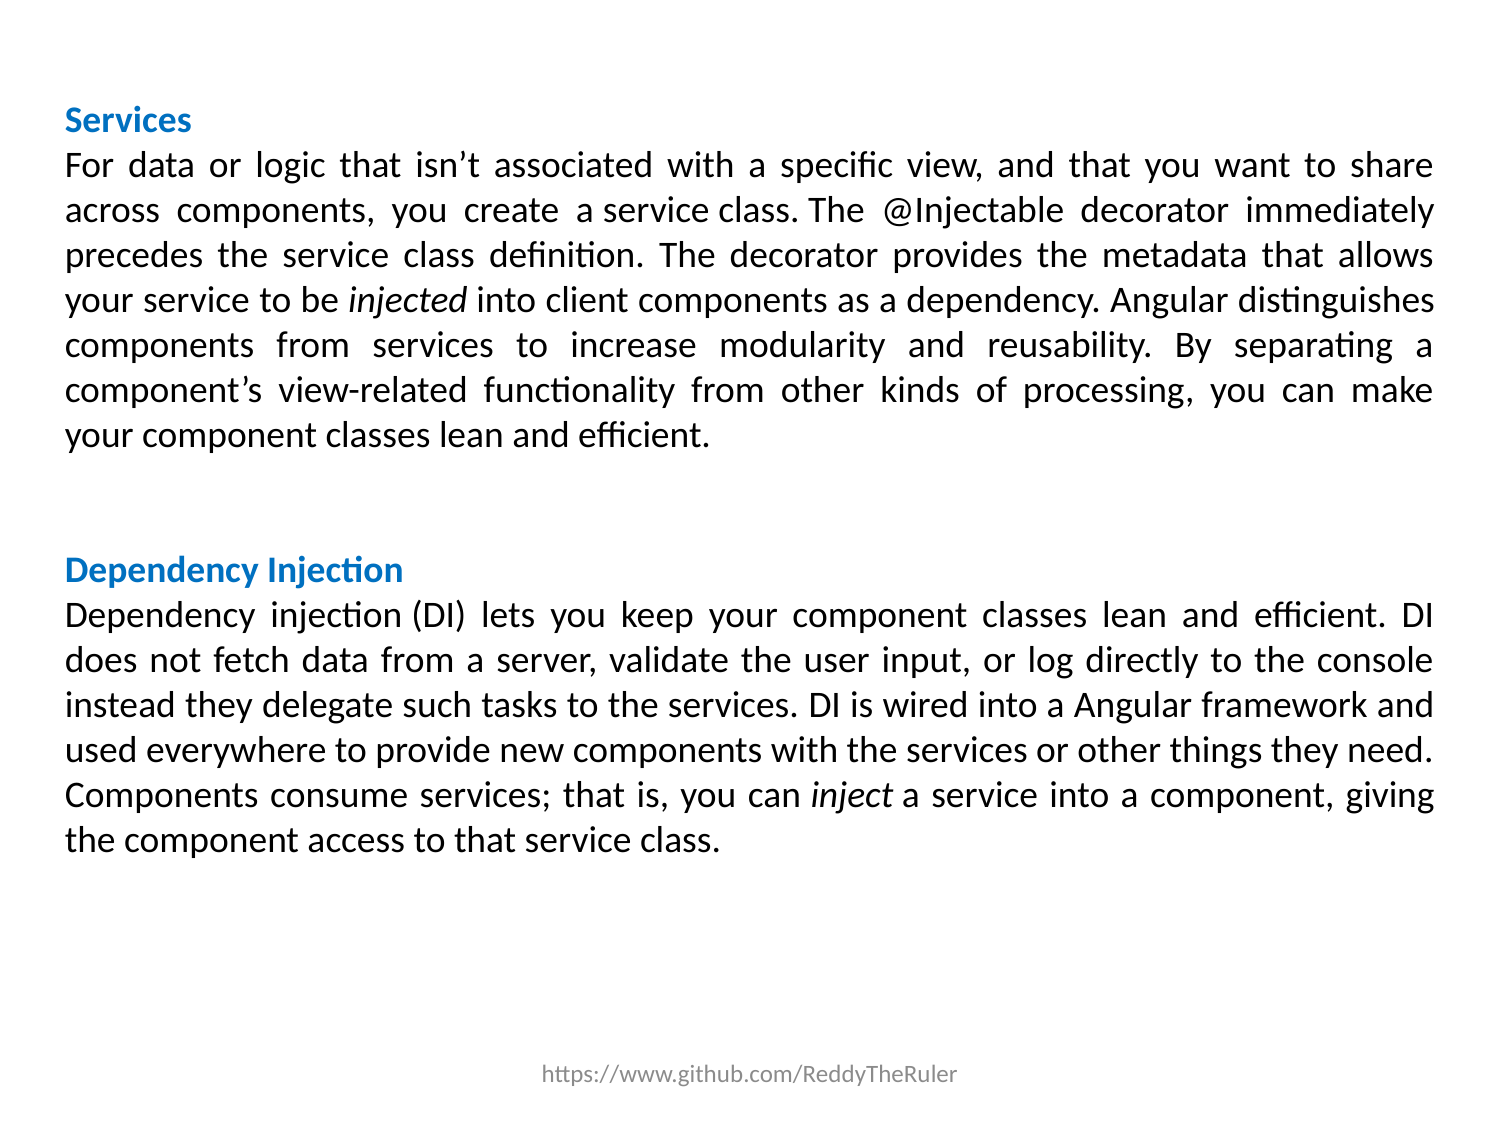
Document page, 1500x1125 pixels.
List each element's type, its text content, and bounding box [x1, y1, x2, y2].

text_box Services For data or logic that isn’t associated with a specific view, and that you want to share across components, you create a service class. The @Injectable decorator immediately precedes the service class definition. The decorator provides the metadata that allows your service to be injected into client components as a dependency. Angular distinguishes components from services to increase modularity and reusability. By separating a component’s view-related functionality from other kinds of processing, you can make your component classes lean and efficient. Dependency Injection Dependency injection (DI) lets you keep your component classes lean and efficient. DI does not fetch data from a server, validate the user input, or log directly to the console instead they delegate such tasks to the services. DI is wired into a Angular framework and used everywhere to provide new components with the services or other things they need. Components consume services; that is, you can inject a service into a component, giving the component access to that service class. [50, 87, 1450, 868]
footer https://www.github.com/ReddyTheRuler [512, 1042, 988, 1103]
